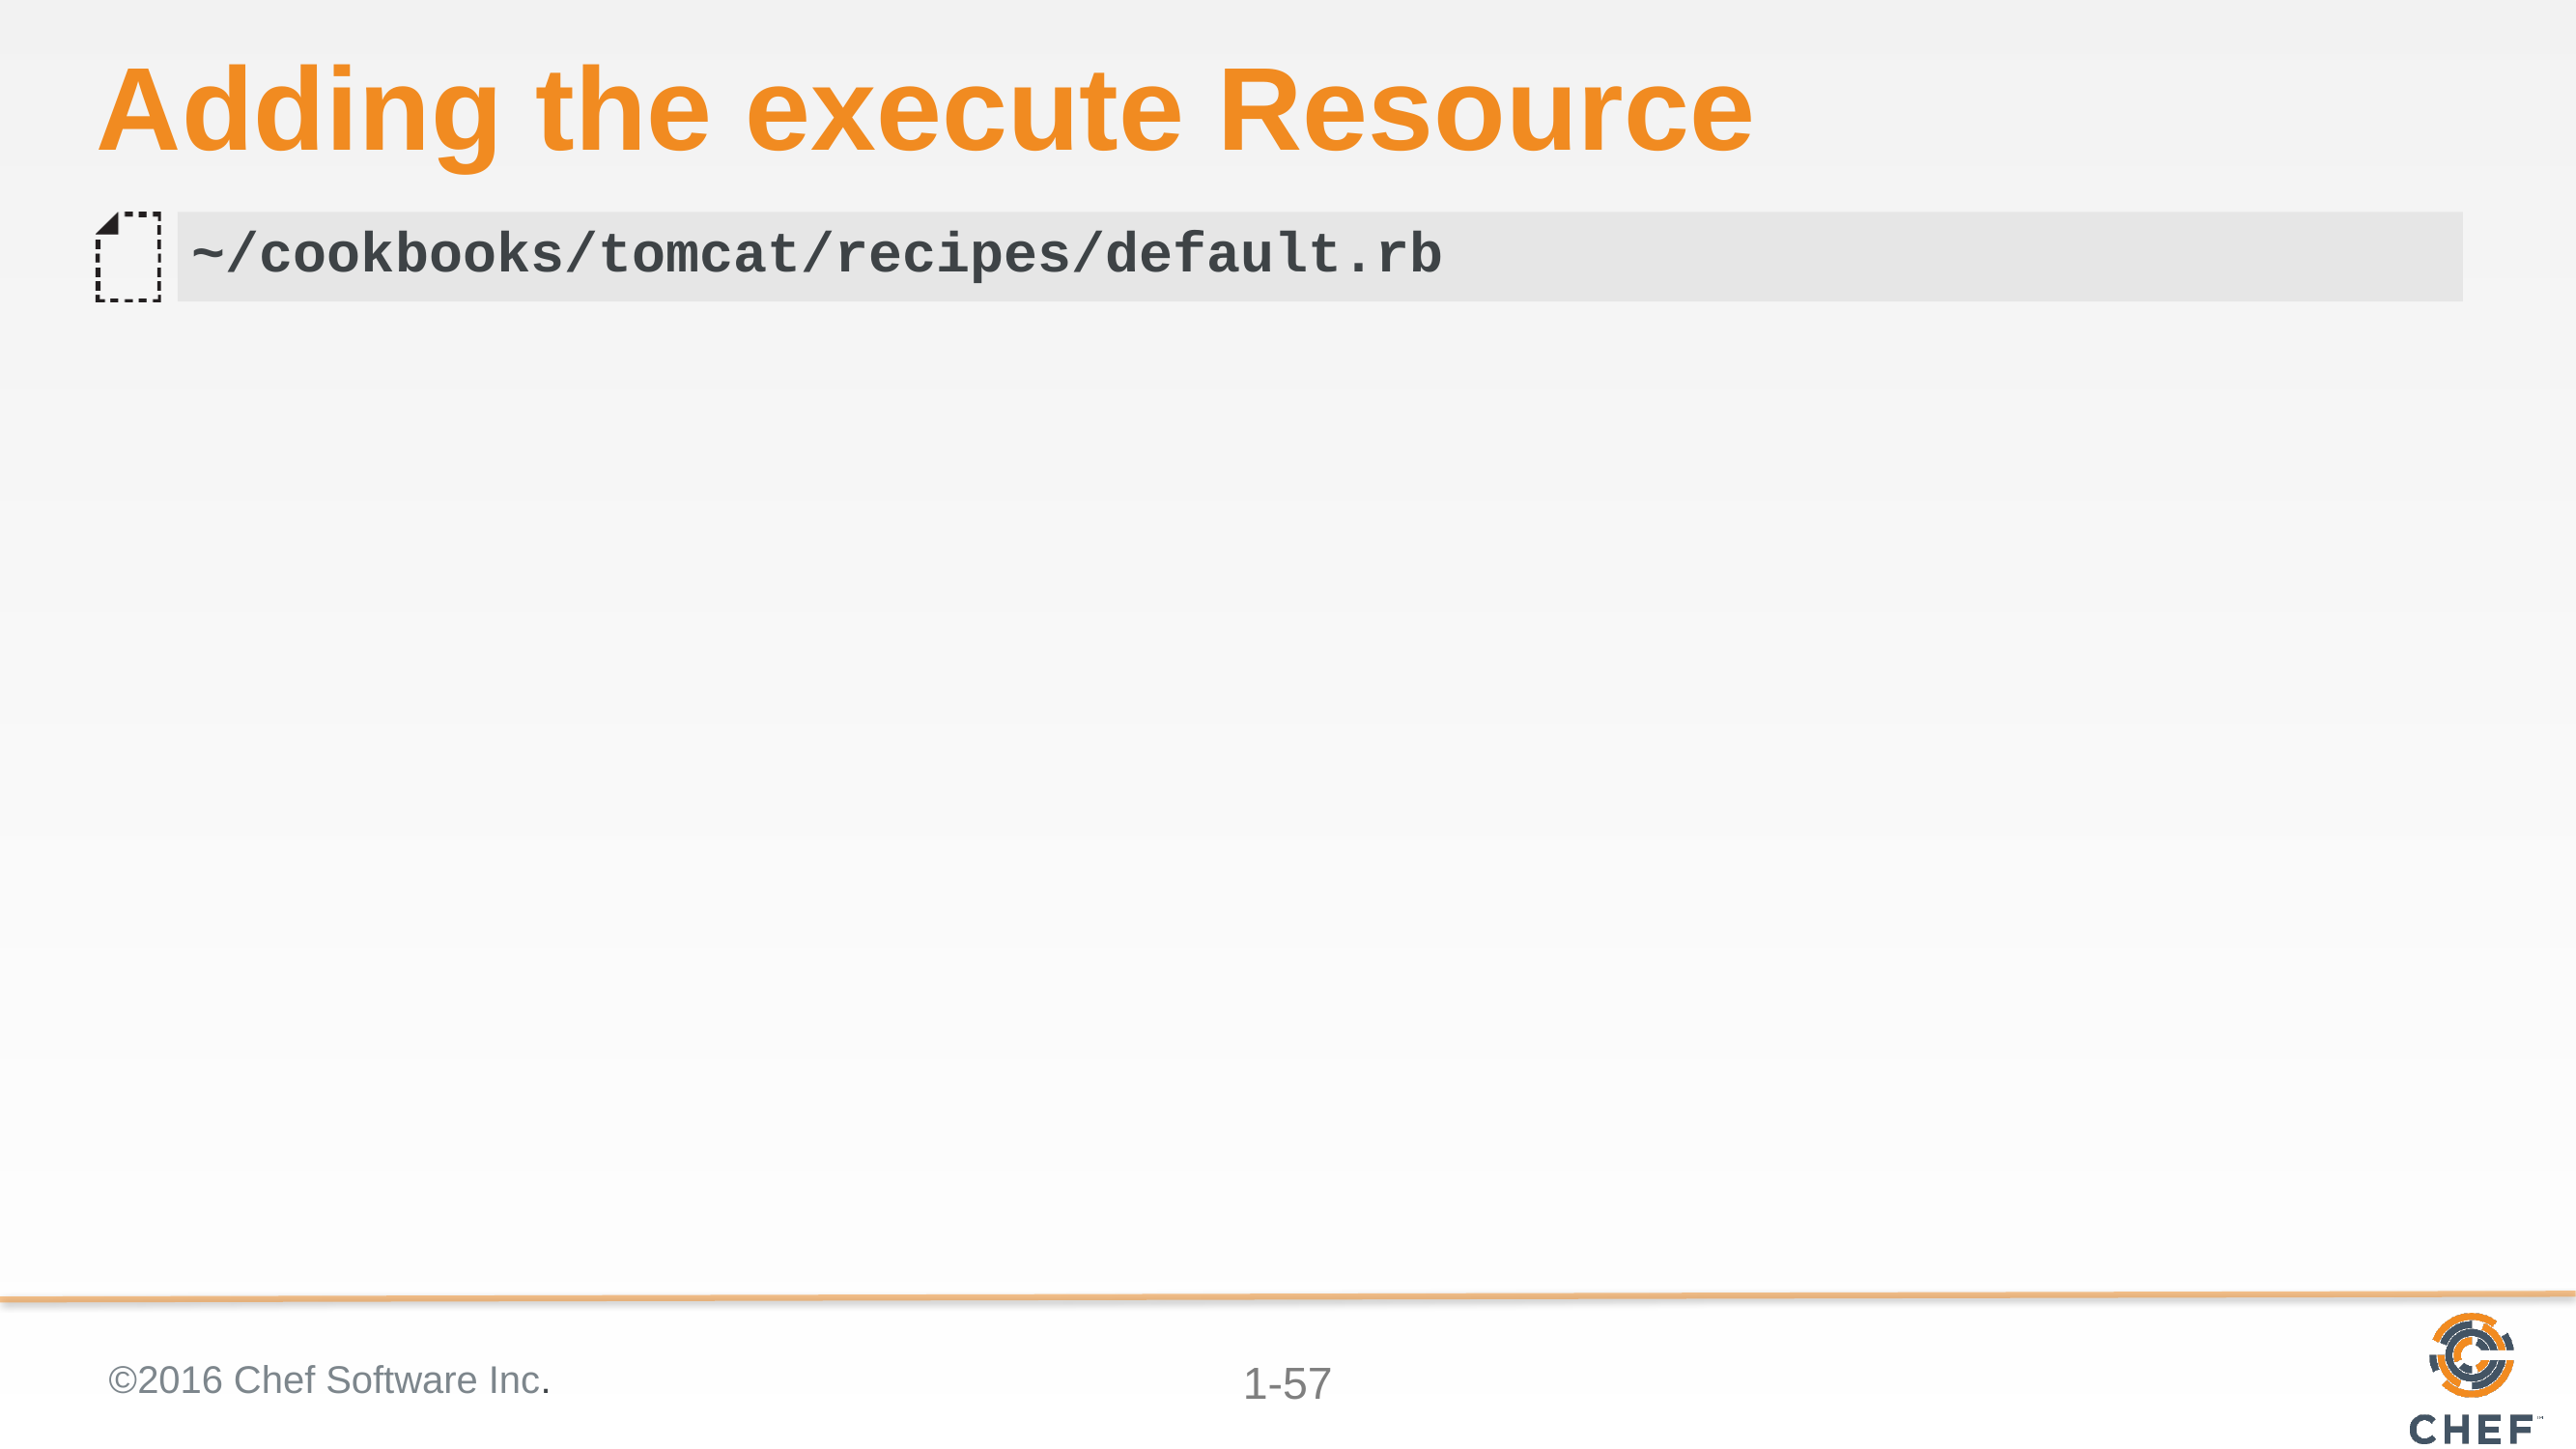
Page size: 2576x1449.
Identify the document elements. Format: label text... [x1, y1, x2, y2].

picture [2399, 1297, 2551, 1449]
title Adding the execute Resource [96, 48, 2463, 180]
list ~/cookbooks/tomcat/recipes/default.rb [177, 212, 2463, 302]
